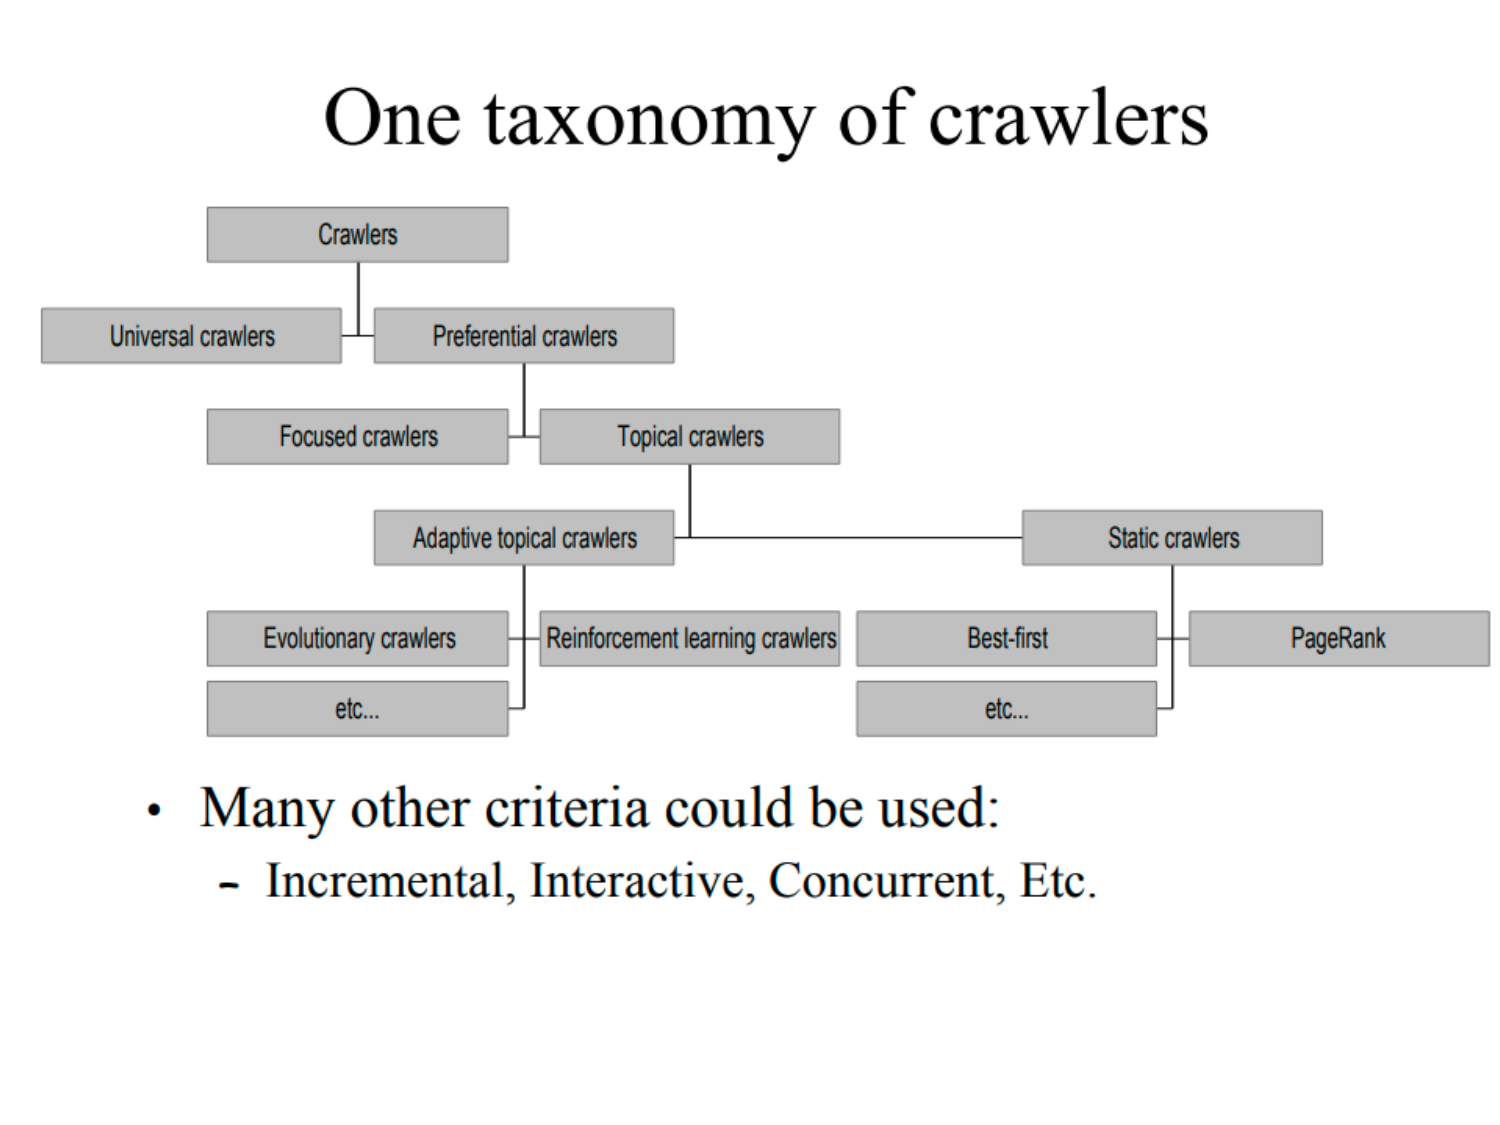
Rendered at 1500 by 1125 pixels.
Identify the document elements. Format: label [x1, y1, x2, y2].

picture [35, 74, 1500, 912]
